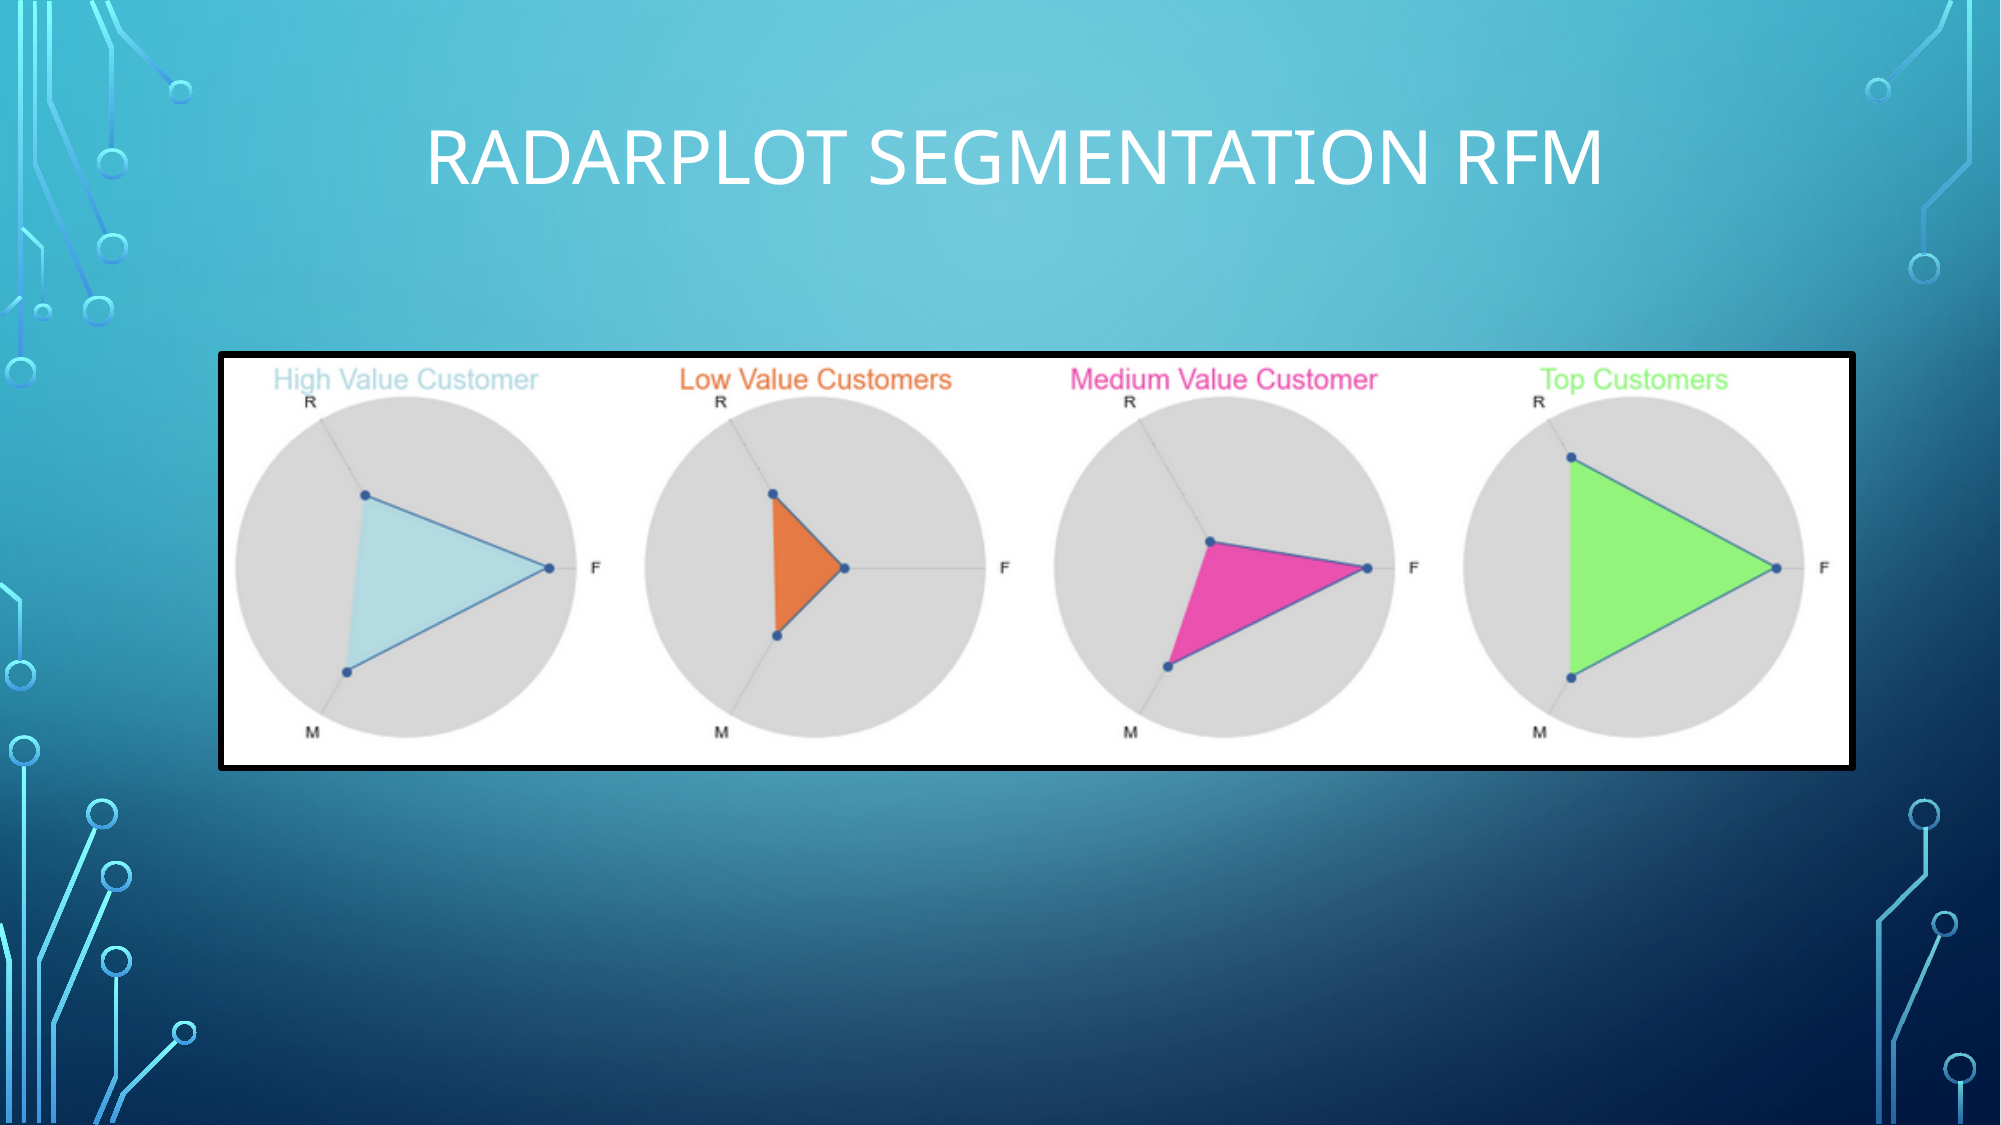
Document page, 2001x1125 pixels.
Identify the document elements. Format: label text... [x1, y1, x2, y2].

picture [224, 357, 1850, 766]
title RADARPLOT SEGMENTATION RFM [213, 39, 1839, 282]
